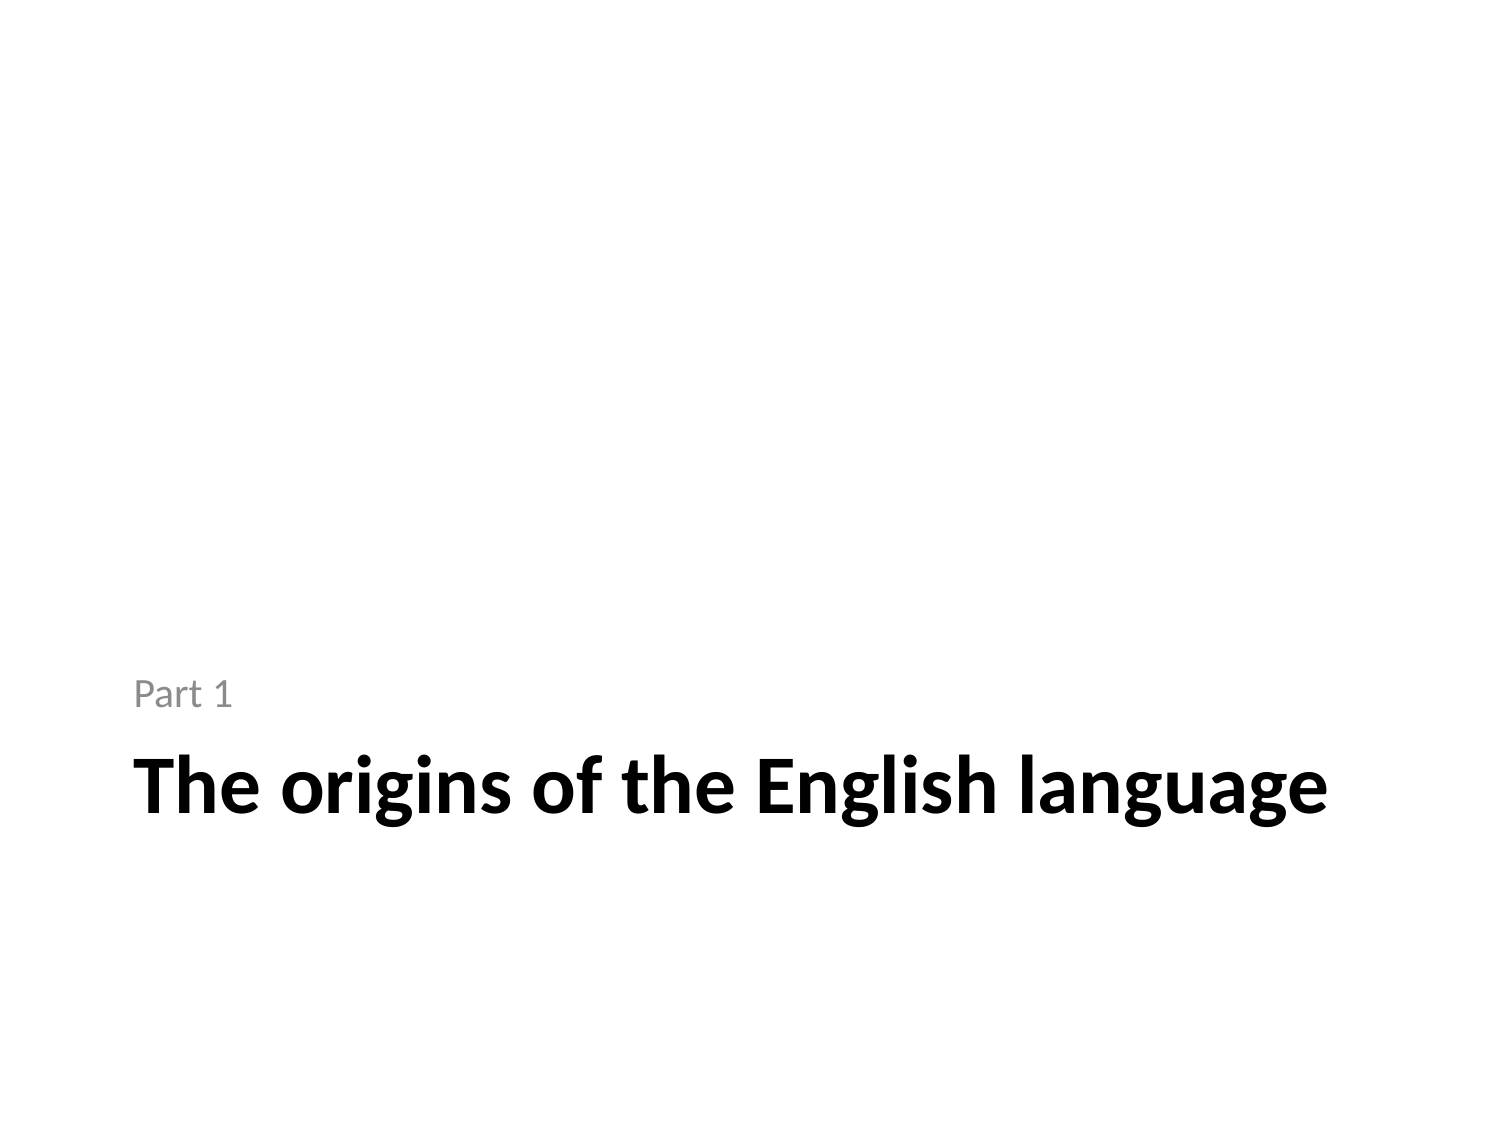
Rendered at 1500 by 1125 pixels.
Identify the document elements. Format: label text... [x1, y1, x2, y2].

list Part 1 [118, 476, 1394, 723]
title The origins of the English language [118, 723, 1394, 947]
